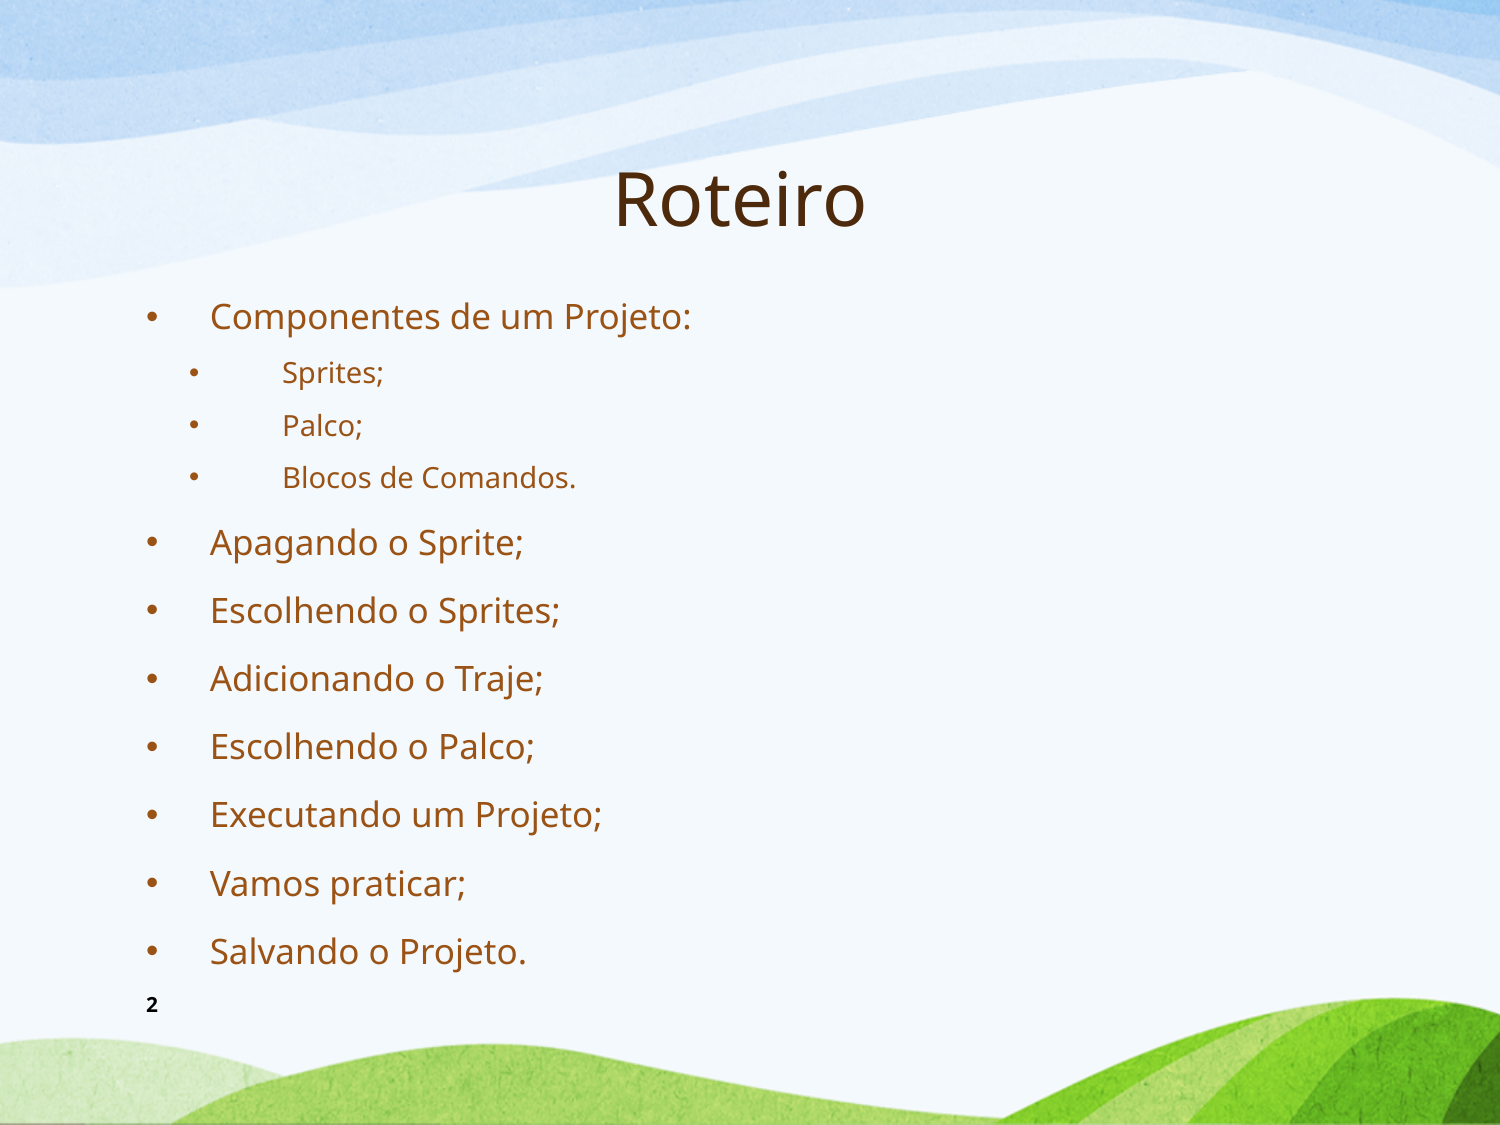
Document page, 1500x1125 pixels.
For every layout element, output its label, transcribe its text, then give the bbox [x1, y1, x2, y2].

slide_number 2 [131, 987, 225, 1025]
picture [0, 0, 1500, 1125]
title Roteiro [131, 50, 1369, 250]
list Componentes de um Projeto: Sprites; Palco; Blocos de Comandos. Apagando o Sprite; Escolhendo o Sprites; Adicionando o Traje; Escolhendo o Palco; Executando um Projeto; Vamos praticar; Salvando o Projeto. [131, 287, 1369, 982]
